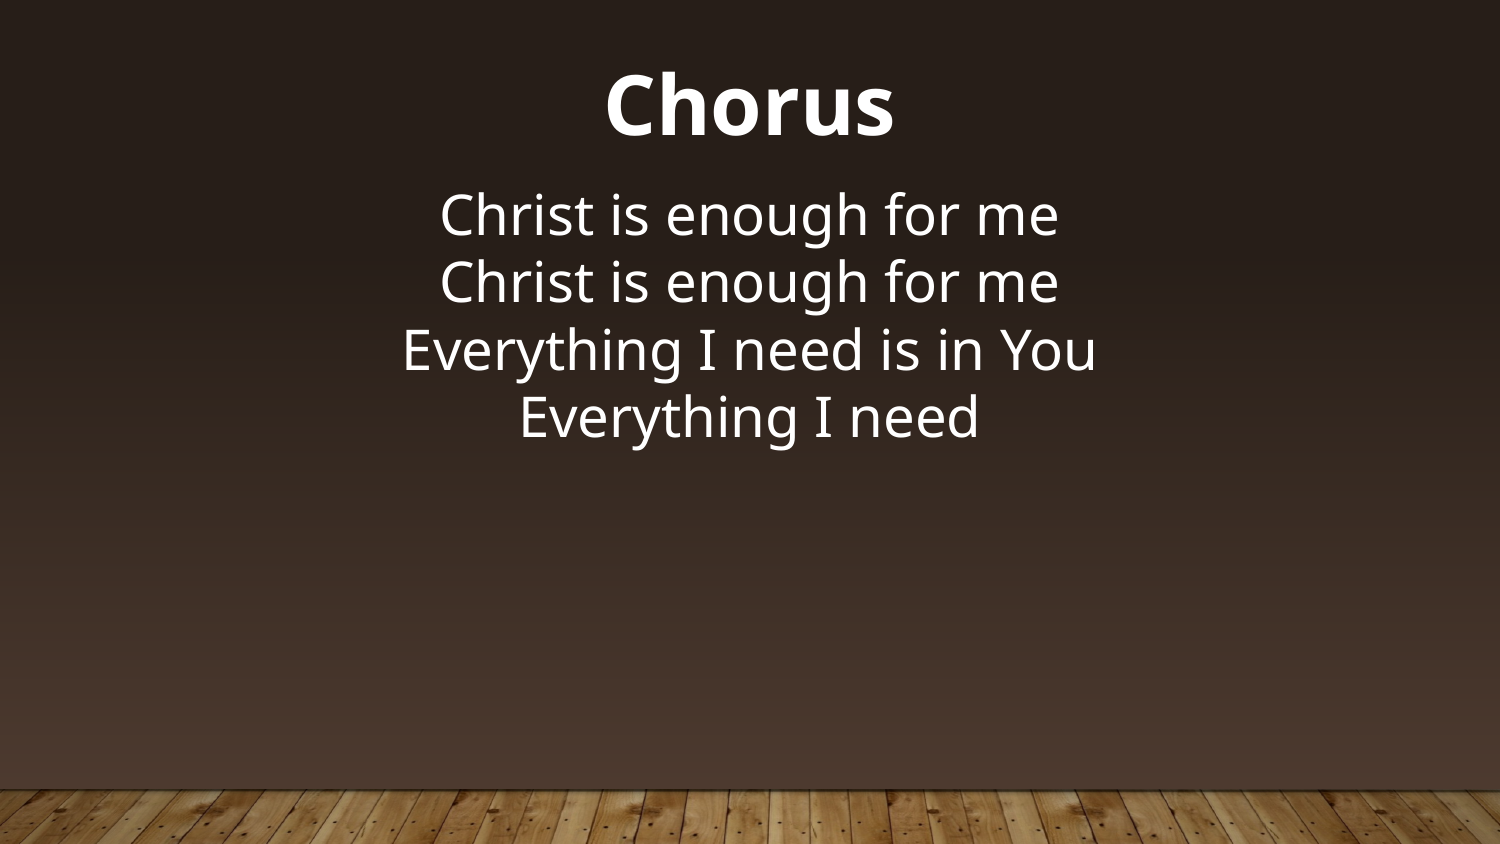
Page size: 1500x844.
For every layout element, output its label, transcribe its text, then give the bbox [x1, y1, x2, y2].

picture [0, 789, 1500, 844]
text_box Christ is enough for me Christ is enough for me Everything I need is in You Everything I need [74, 171, 1425, 524]
text_box Chorus [74, 45, 1425, 160]
